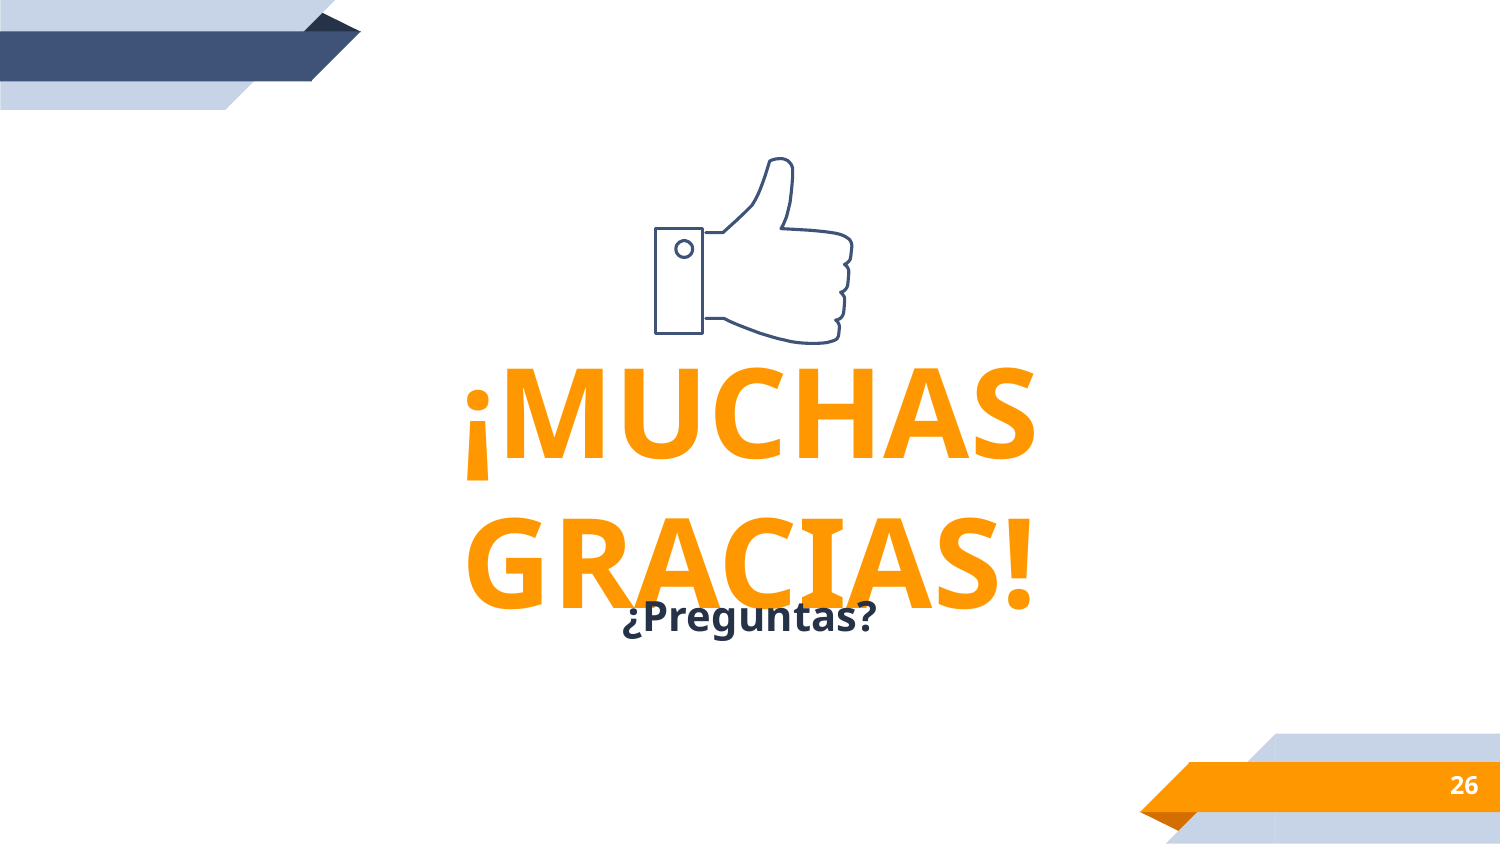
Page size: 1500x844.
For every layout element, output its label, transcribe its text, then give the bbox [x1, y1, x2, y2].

slide_number ‹#› [1249, 760, 1494, 813]
subtitle ¿Preguntas? [209, 529, 1291, 750]
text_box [655, 158, 853, 344]
title ¡MUCHAS GRACIAS! [209, 387, 1291, 529]
